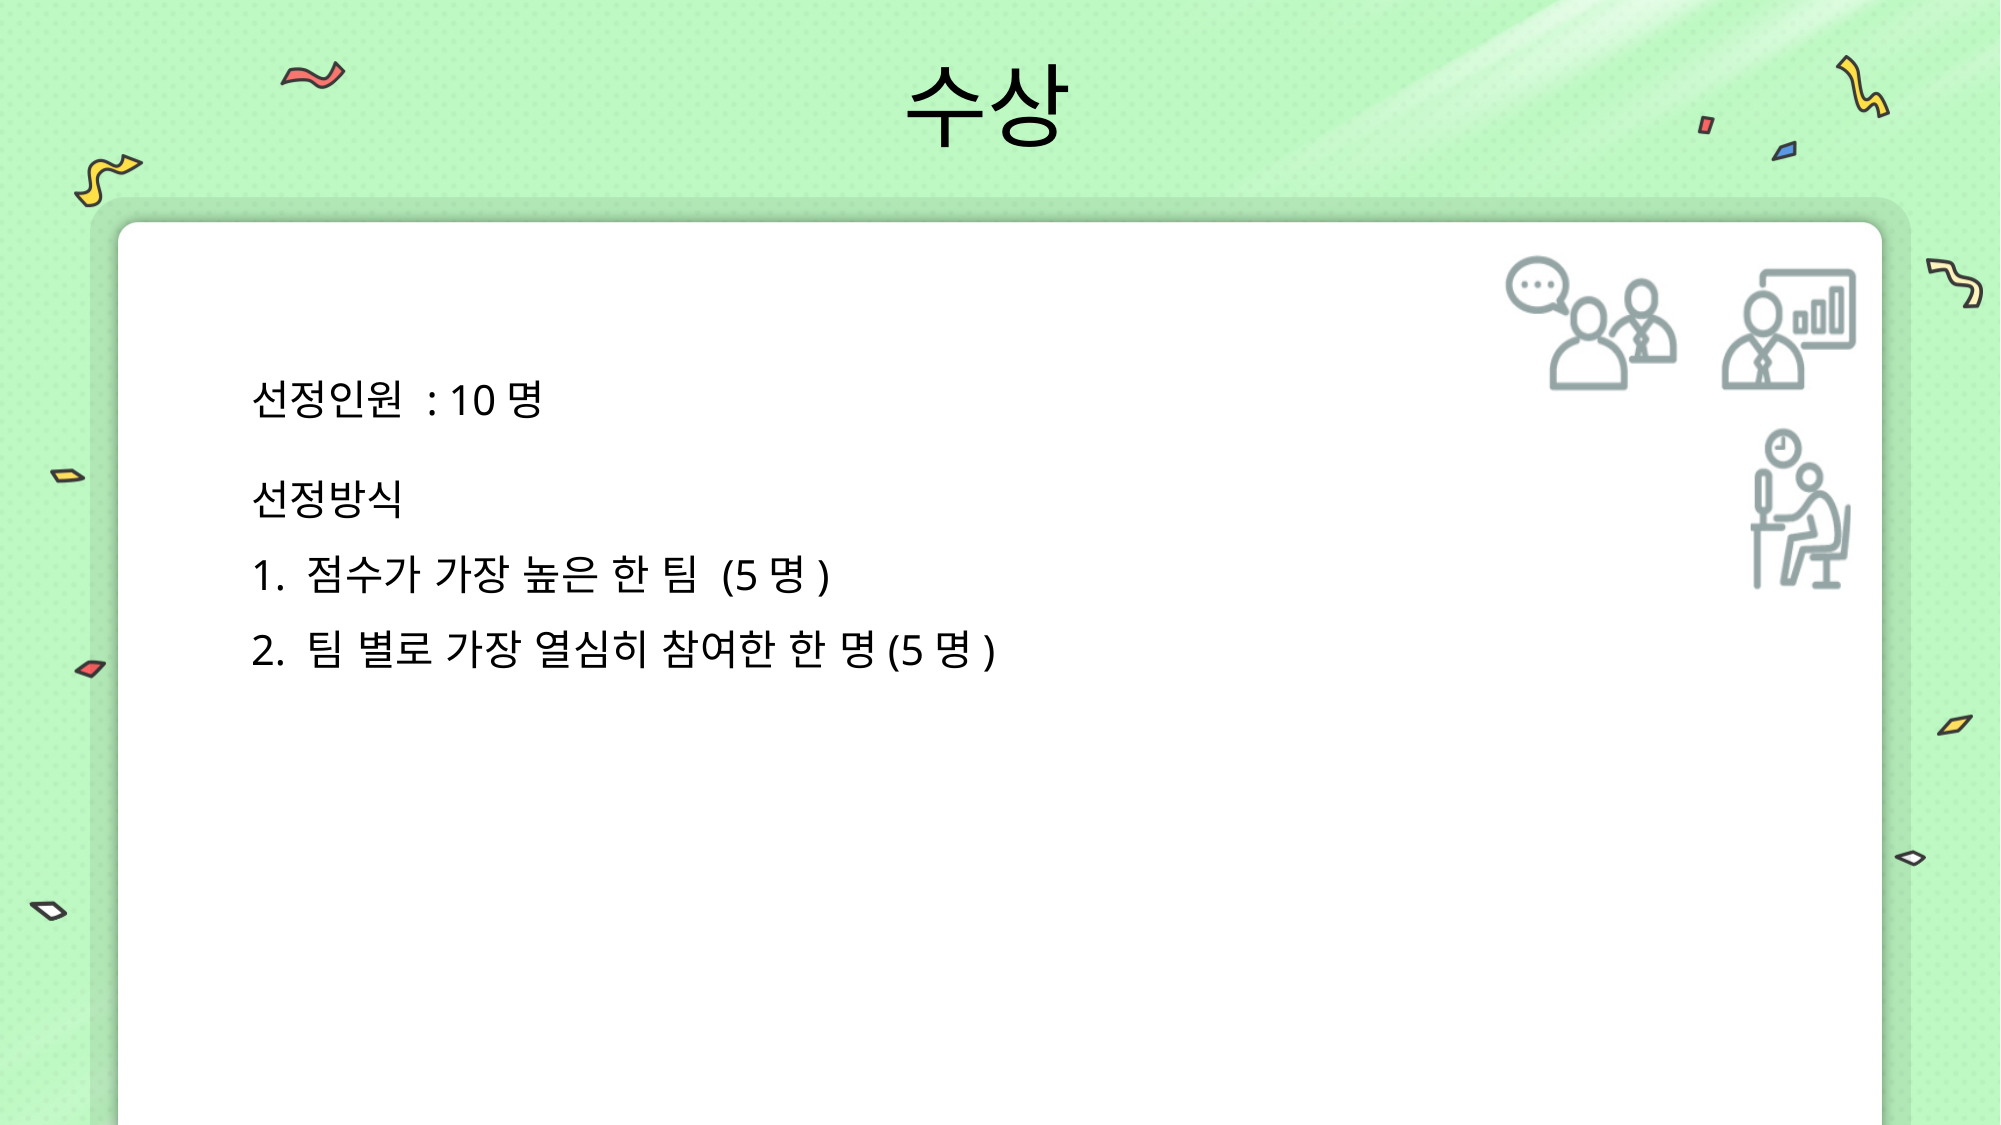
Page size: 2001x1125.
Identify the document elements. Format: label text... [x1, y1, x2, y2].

picture [0, 0, 2001, 1125]
text_box 수상 [220, 53, 1781, 167]
text_box 선정인원 : 10명 선정방식 1. 점수가 가장 높은 한 팀 (5명) 2. 팀 별로 가장 열심히 참여한 한 명(5명) [236, 366, 1694, 756]
